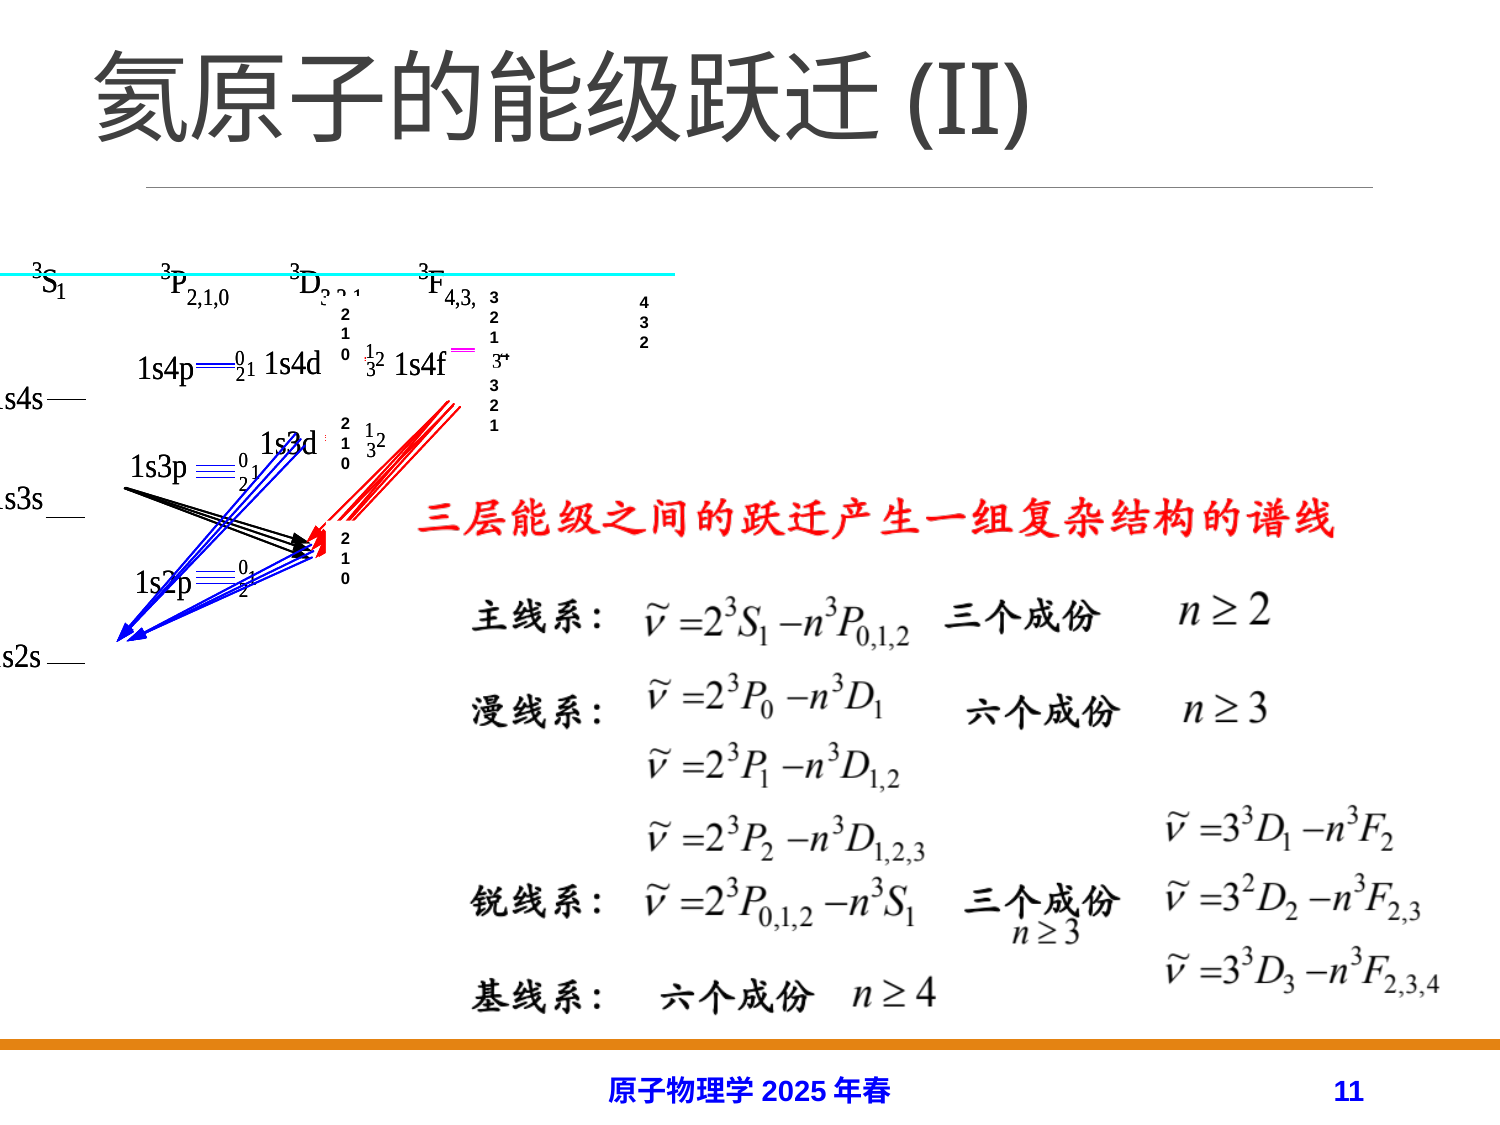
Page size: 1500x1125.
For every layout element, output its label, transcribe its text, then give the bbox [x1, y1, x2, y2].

picture [0, 188, 1477, 1038]
title 氦原子的能级跃迁(II) [75, 8, 1438, 163]
footer 原子物理学2025年春 [453, 1059, 1047, 1120]
slide_number 11 [1218, 1059, 1380, 1120]
